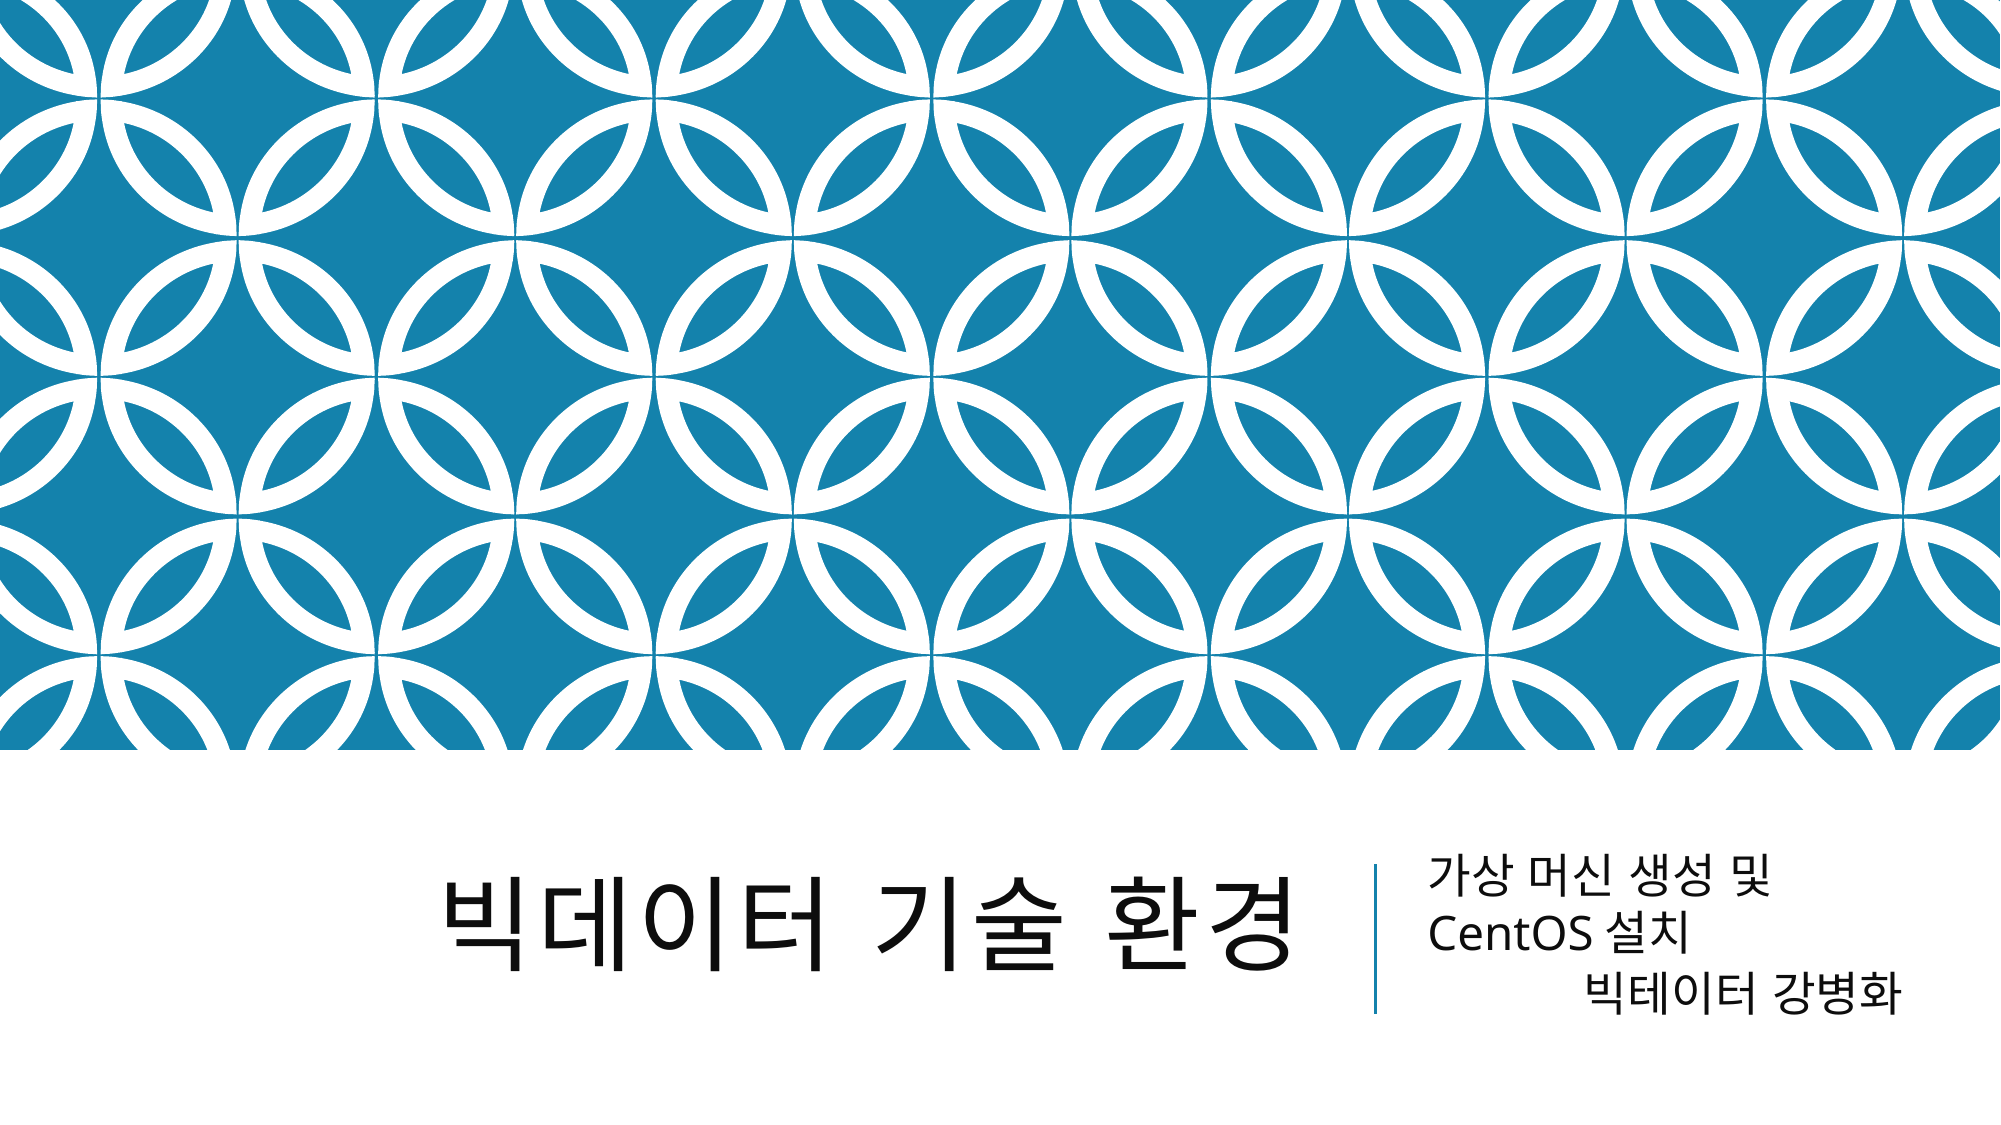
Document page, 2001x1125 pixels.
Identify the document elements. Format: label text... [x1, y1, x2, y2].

title 빅데이터 기술 환경 [75, 813, 1350, 1054]
subtitle 가상 머신 생성 및 CentOS설치 빅테이터 강병화 [1412, 813, 1938, 1054]
